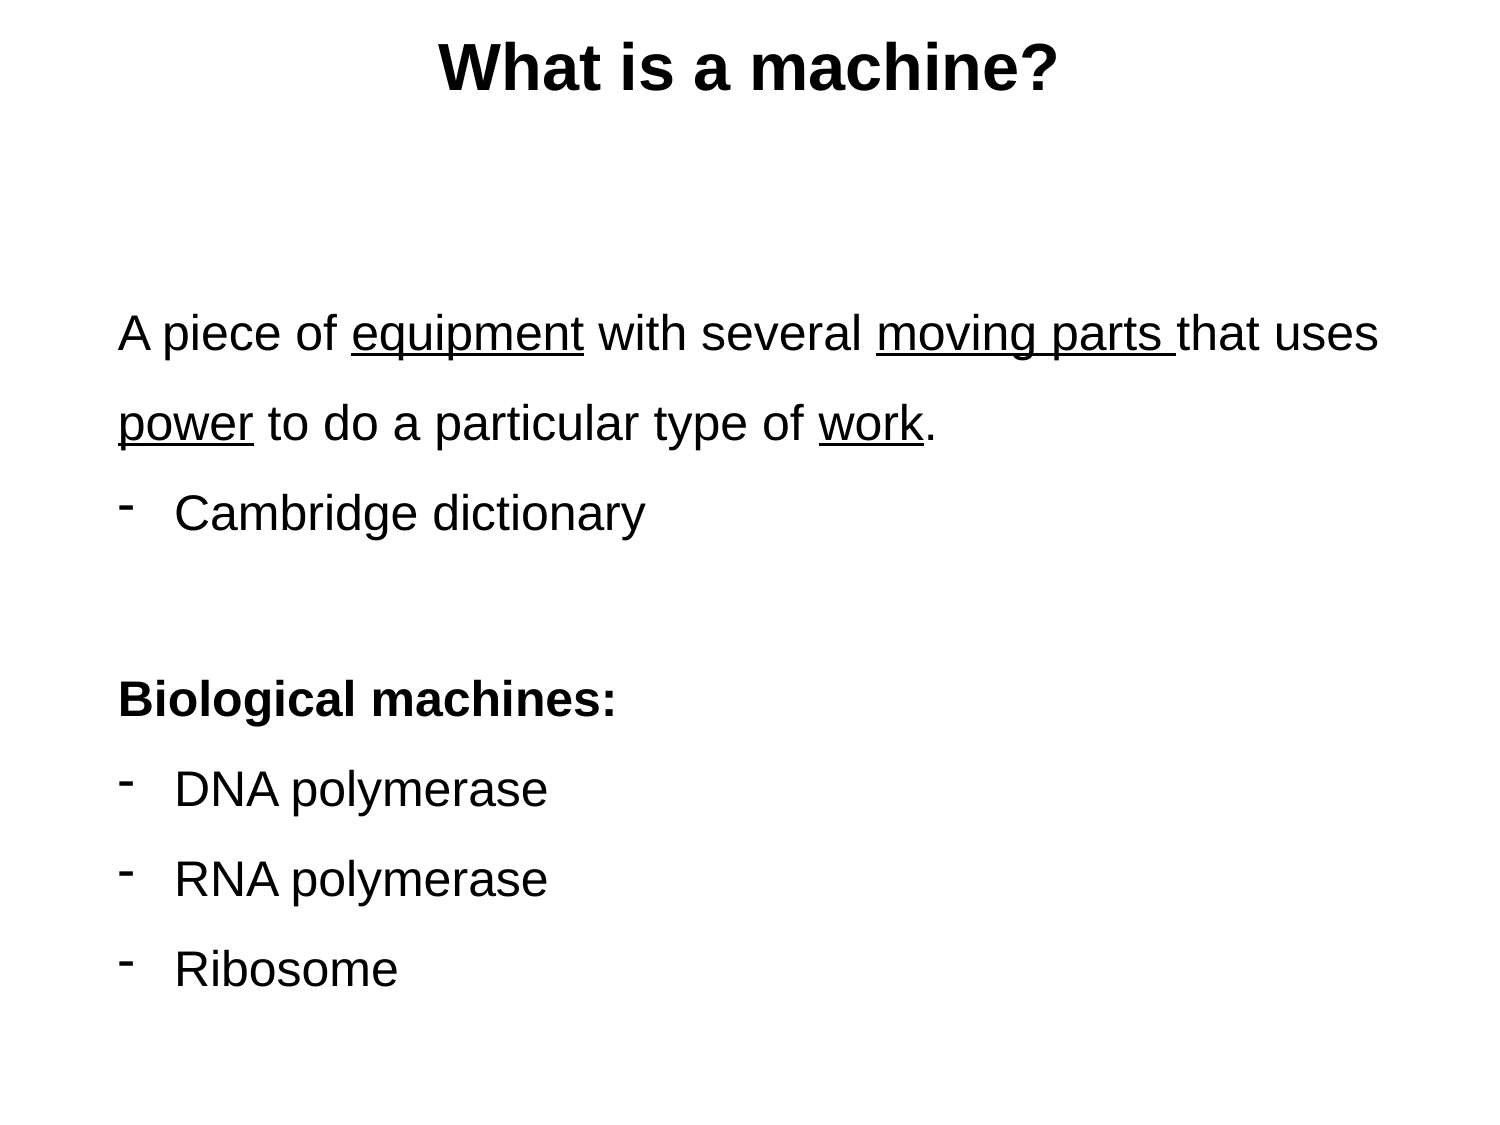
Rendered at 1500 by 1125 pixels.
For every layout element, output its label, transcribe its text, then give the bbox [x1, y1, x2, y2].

text_box What is a machine? [424, 16, 1076, 111]
text_box A piece of equipment with several moving parts that uses power to do a particular type of work. Cambridge dictionary [103, 263, 1397, 548]
text_box Biological machines: DNA polymerase RNA polymerase Ribosome [103, 629, 1385, 1005]
